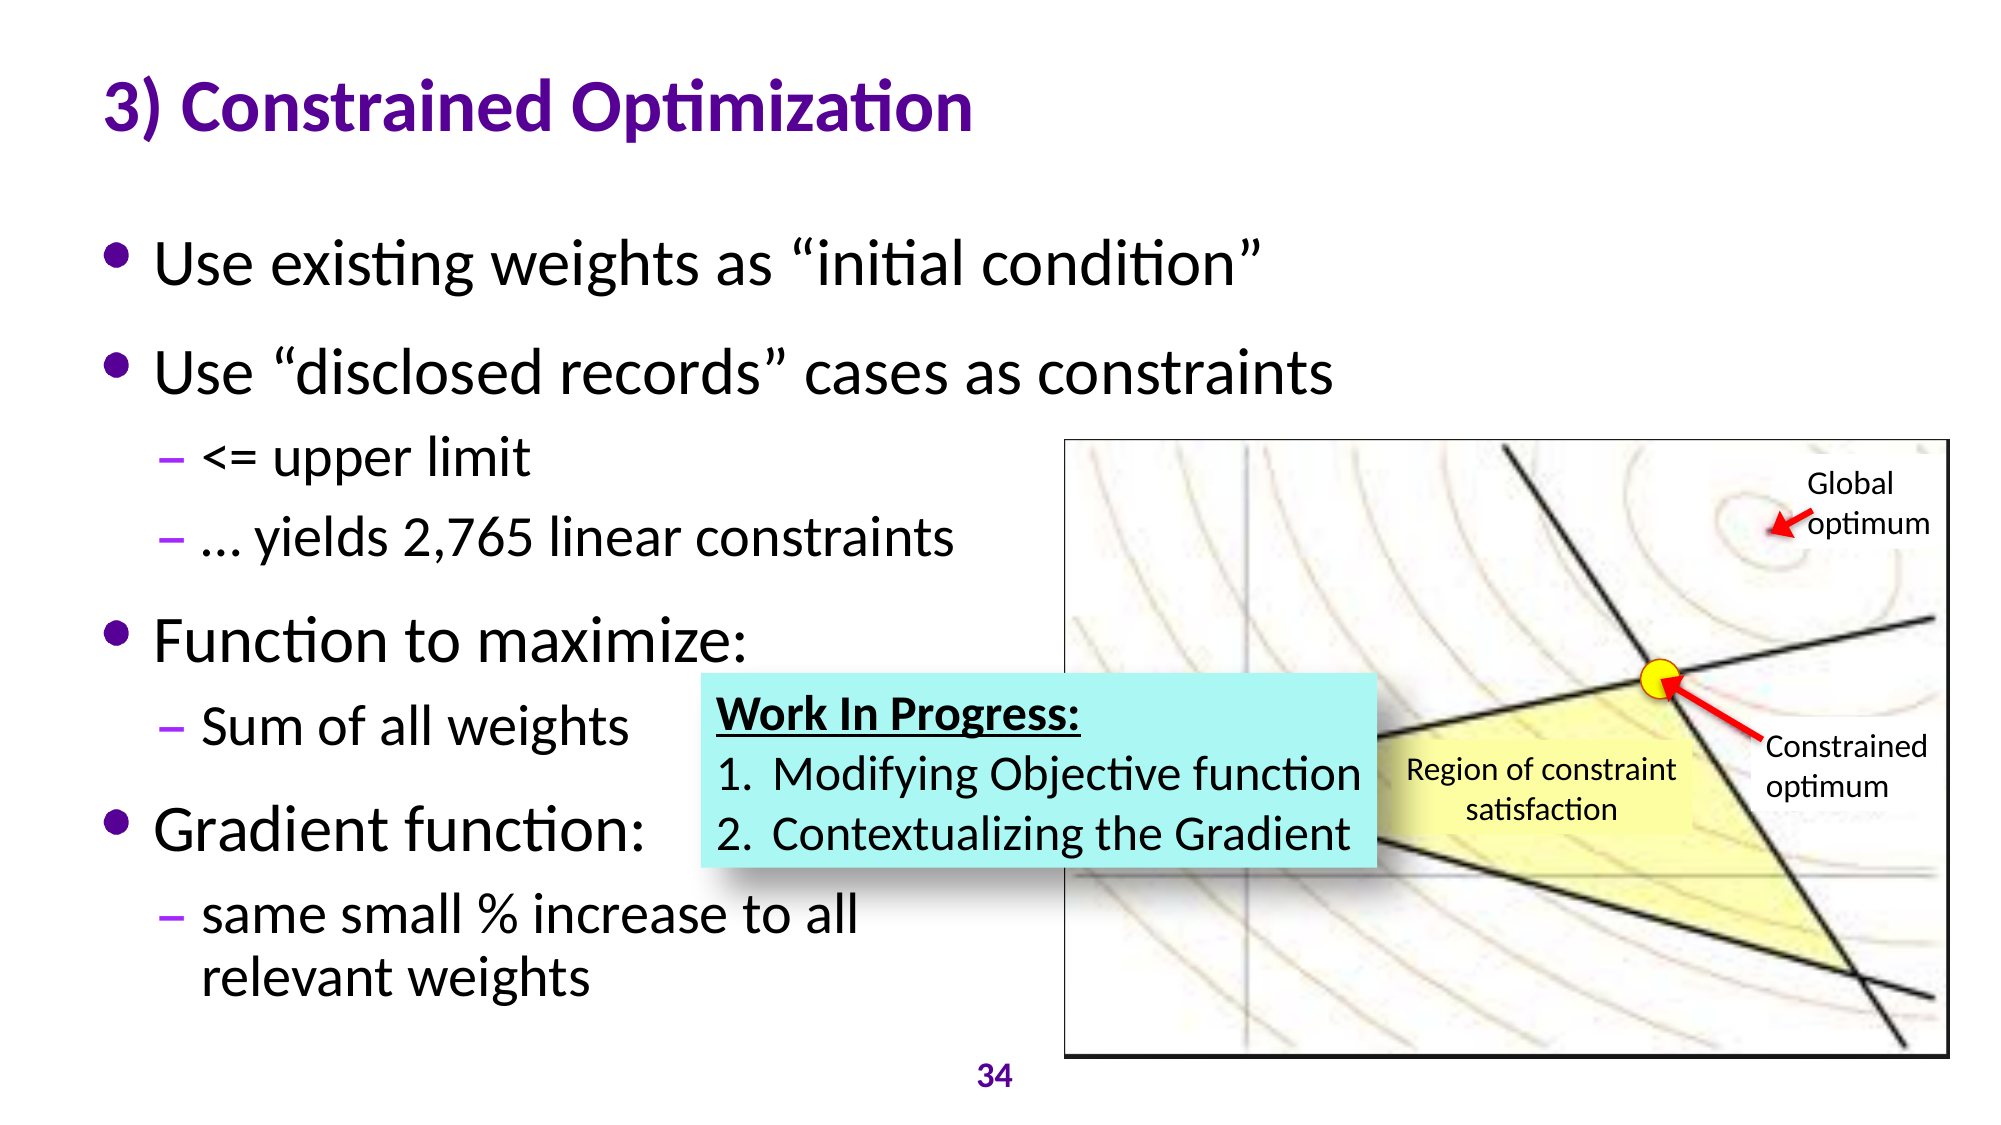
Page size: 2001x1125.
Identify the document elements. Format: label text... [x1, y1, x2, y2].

text_box Work In Progress: Modifying Objective function Contextualizing the Gradient [700, 672, 1059, 868]
title 3) Constrained Optimization [102, 15, 1872, 200]
picture [1064, 439, 1951, 1059]
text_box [1660, 678, 1763, 740]
slide_number 34 [879, 1043, 1110, 1103]
picture [103, 352, 129, 388]
list Use existing weights as “initial condition” Use “disclosed records” cases as constraints <= upper limit … yields 2,765 linear constraints Function to maximize: Sum of all weights Gradient function: same small % increase to all relevant weights [103, 224, 1925, 1025]
picture [103, 809, 129, 845]
picture [103, 242, 129, 278]
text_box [1770, 510, 1813, 534]
picture [103, 620, 129, 656]
